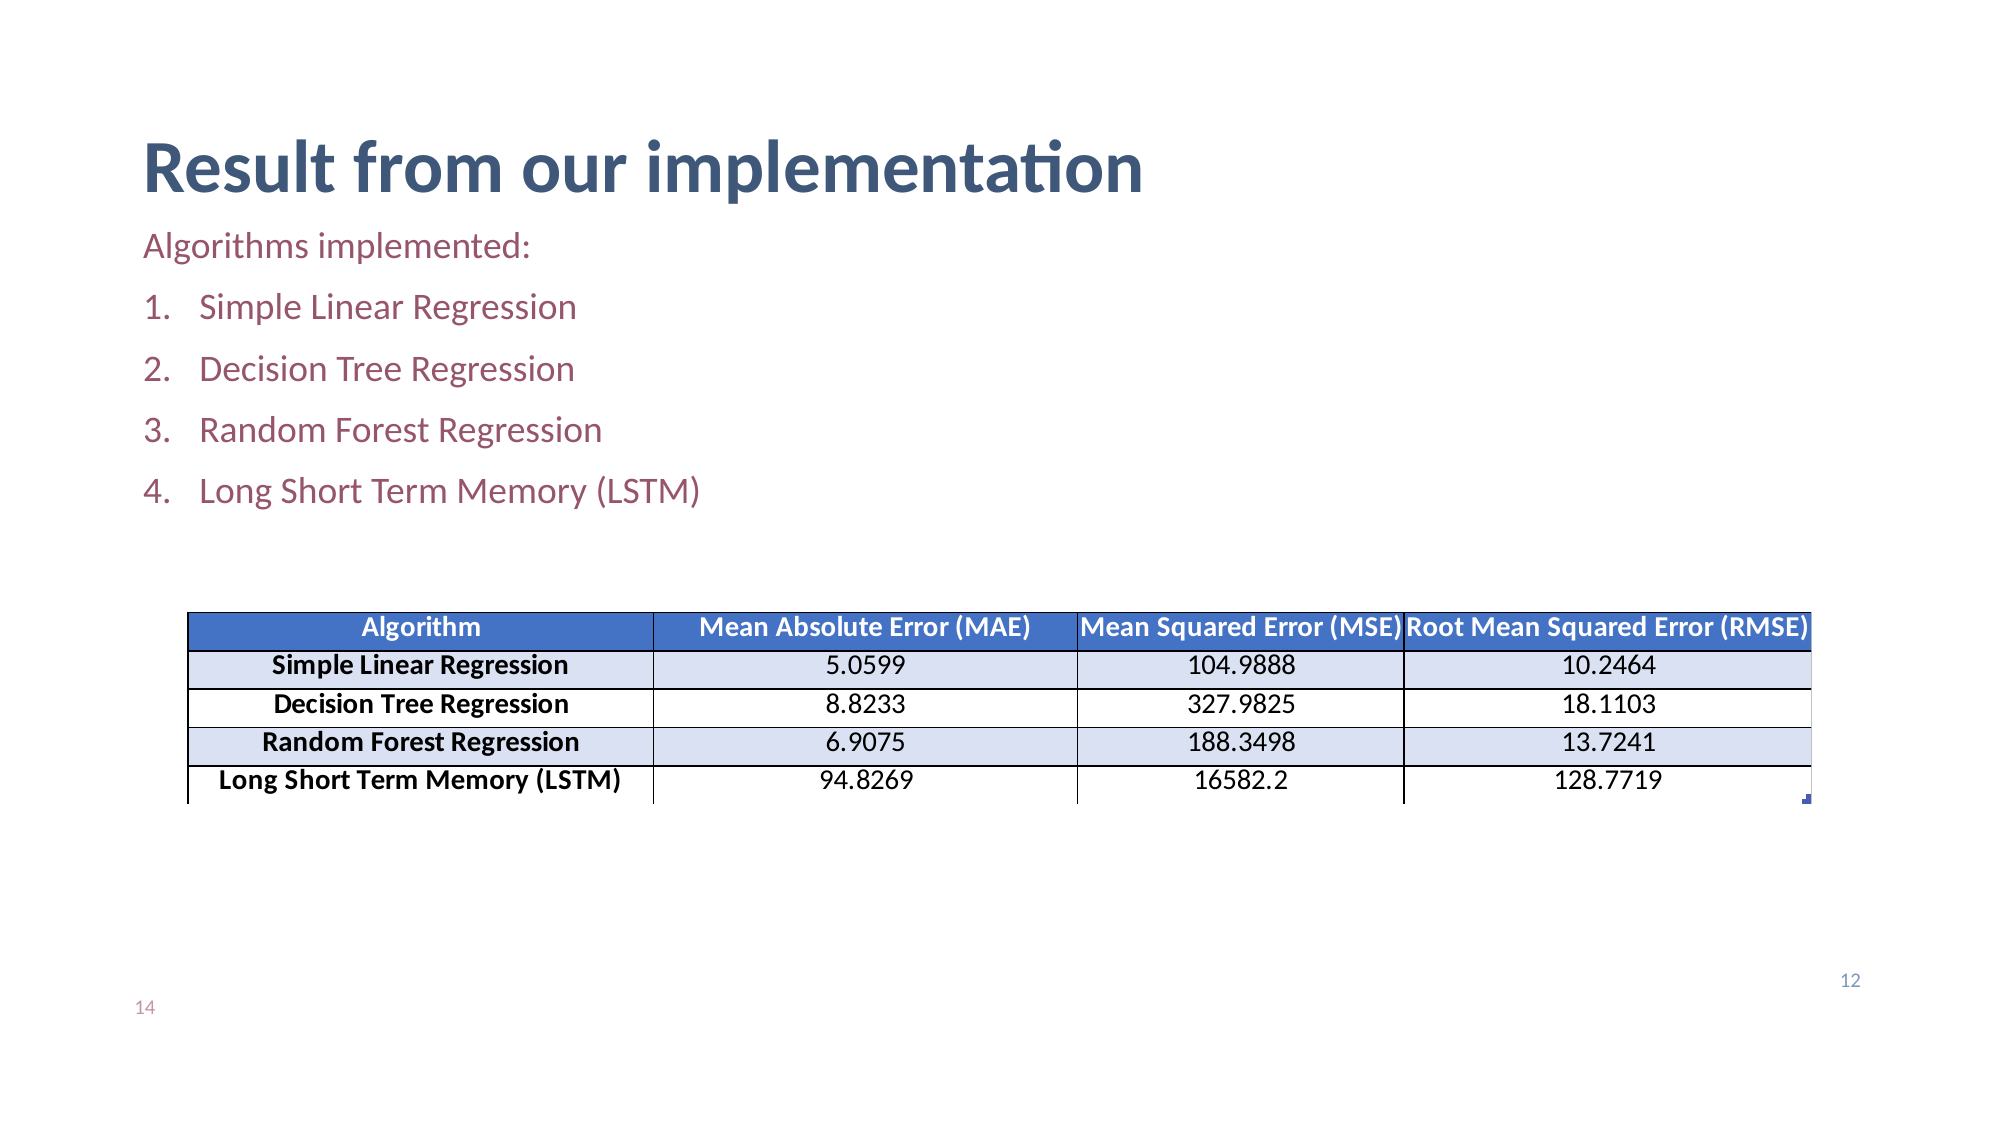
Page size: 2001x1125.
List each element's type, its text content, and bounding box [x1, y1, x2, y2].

slide_number 14 [105, 993, 170, 1033]
title Result from our implementation [137, 121, 1702, 215]
slide_number 12 [1683, 953, 1862, 992]
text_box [187, 611, 1813, 806]
list Algorithms implemented: Simple Linear Regression Decision Tree Regression Random Forest Regression Long Short Term Memory (LSTM) [137, 226, 1702, 517]
